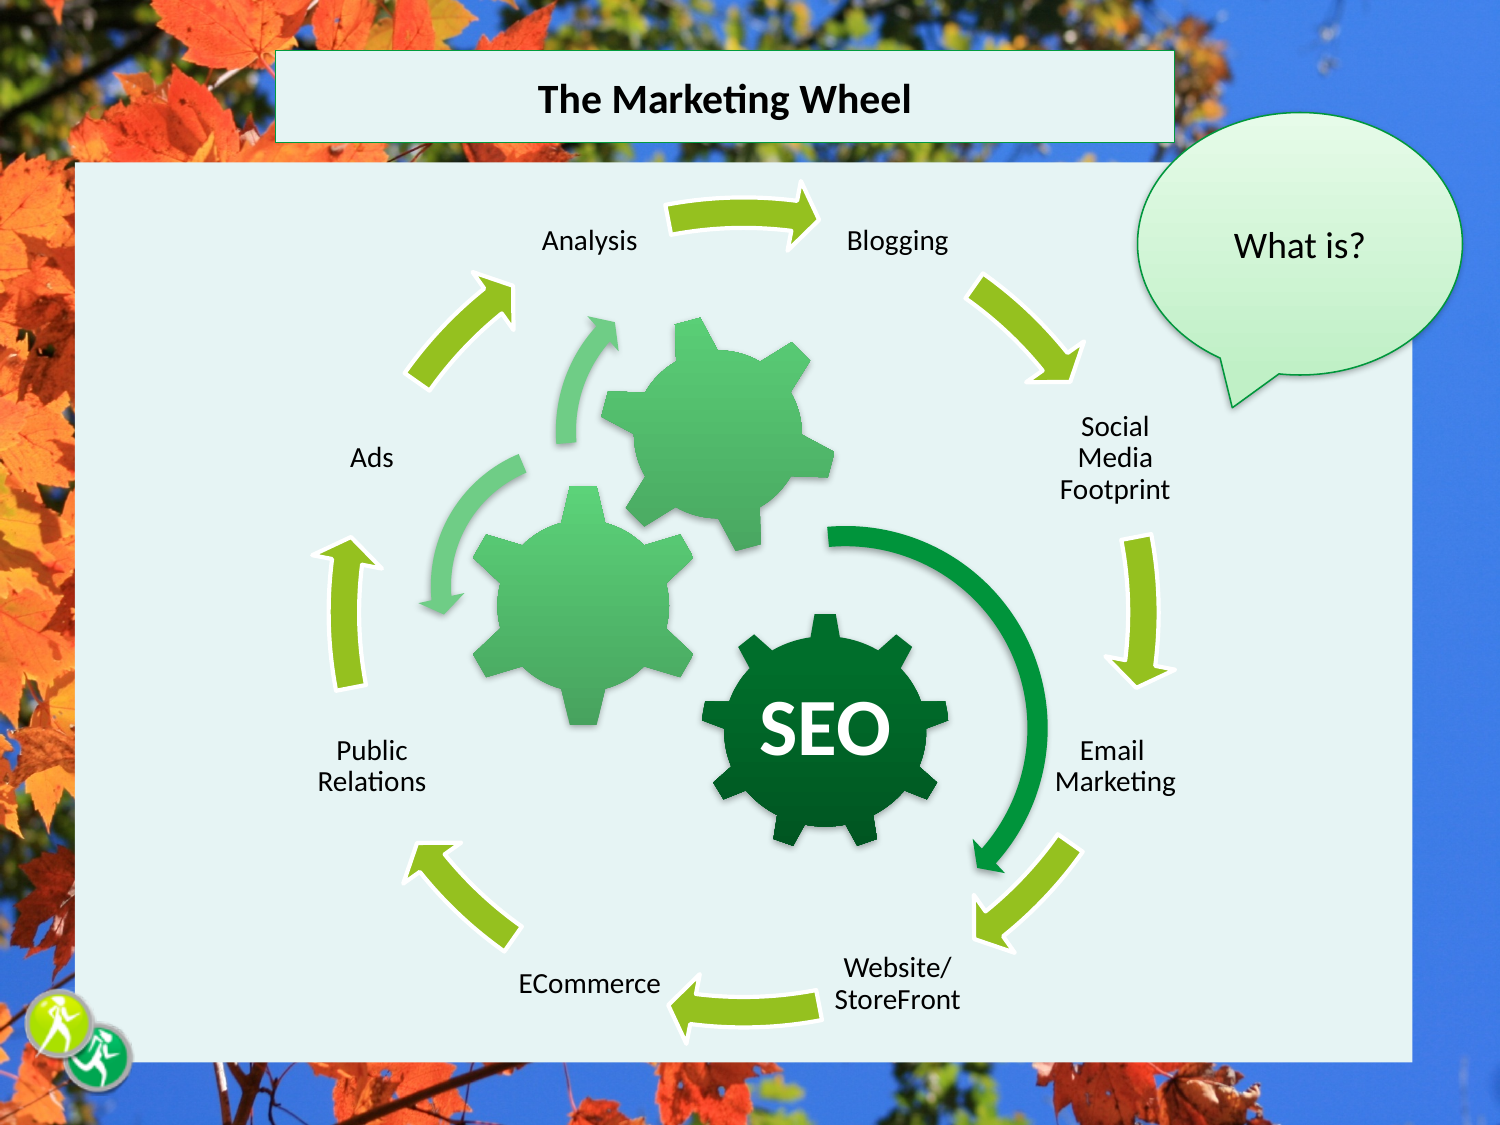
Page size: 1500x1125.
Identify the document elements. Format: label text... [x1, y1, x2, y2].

picture [0, 0, 1500, 1125]
text_box What is? [1173, 111, 1464, 337]
title The Marketing Wheel [275, 50, 1175, 143]
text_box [349, 274, 1013, 888]
